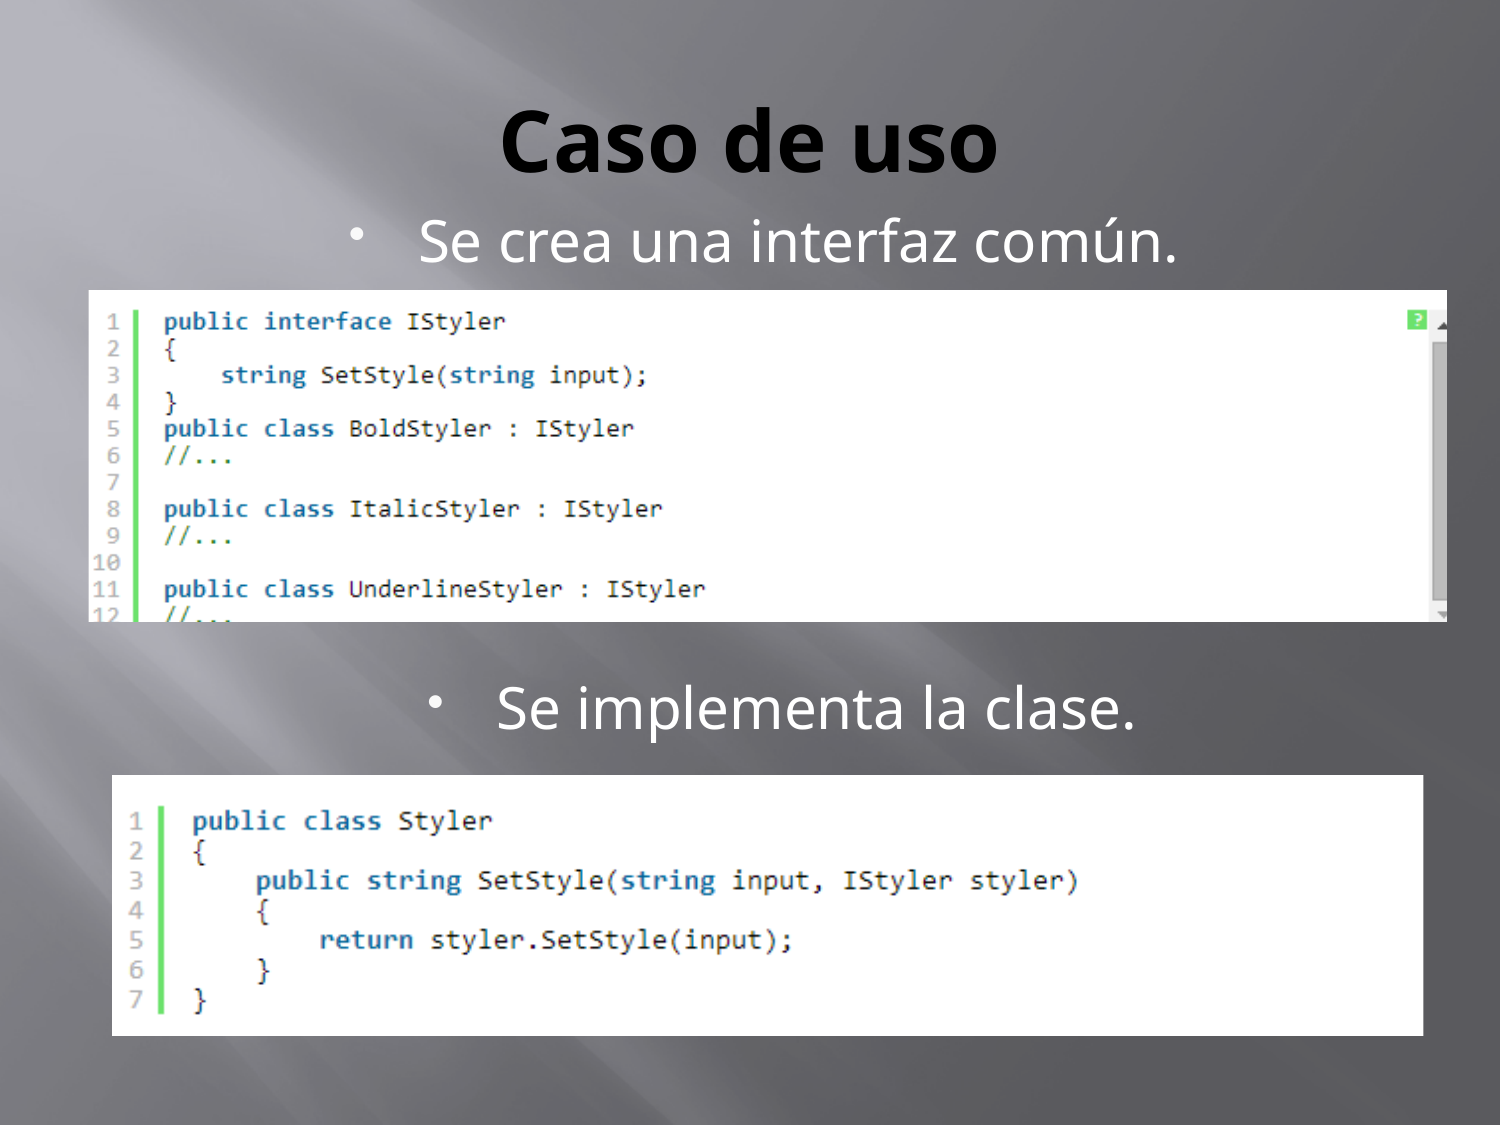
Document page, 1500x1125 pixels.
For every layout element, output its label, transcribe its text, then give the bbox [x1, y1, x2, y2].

list Se crea una interfaz común. [78, 196, 1429, 291]
picture [88, 290, 1448, 622]
picture [111, 774, 1424, 1036]
text_box Se implementa la clase. [96, 664, 1447, 759]
title Caso de uso [75, 45, 1425, 233]
